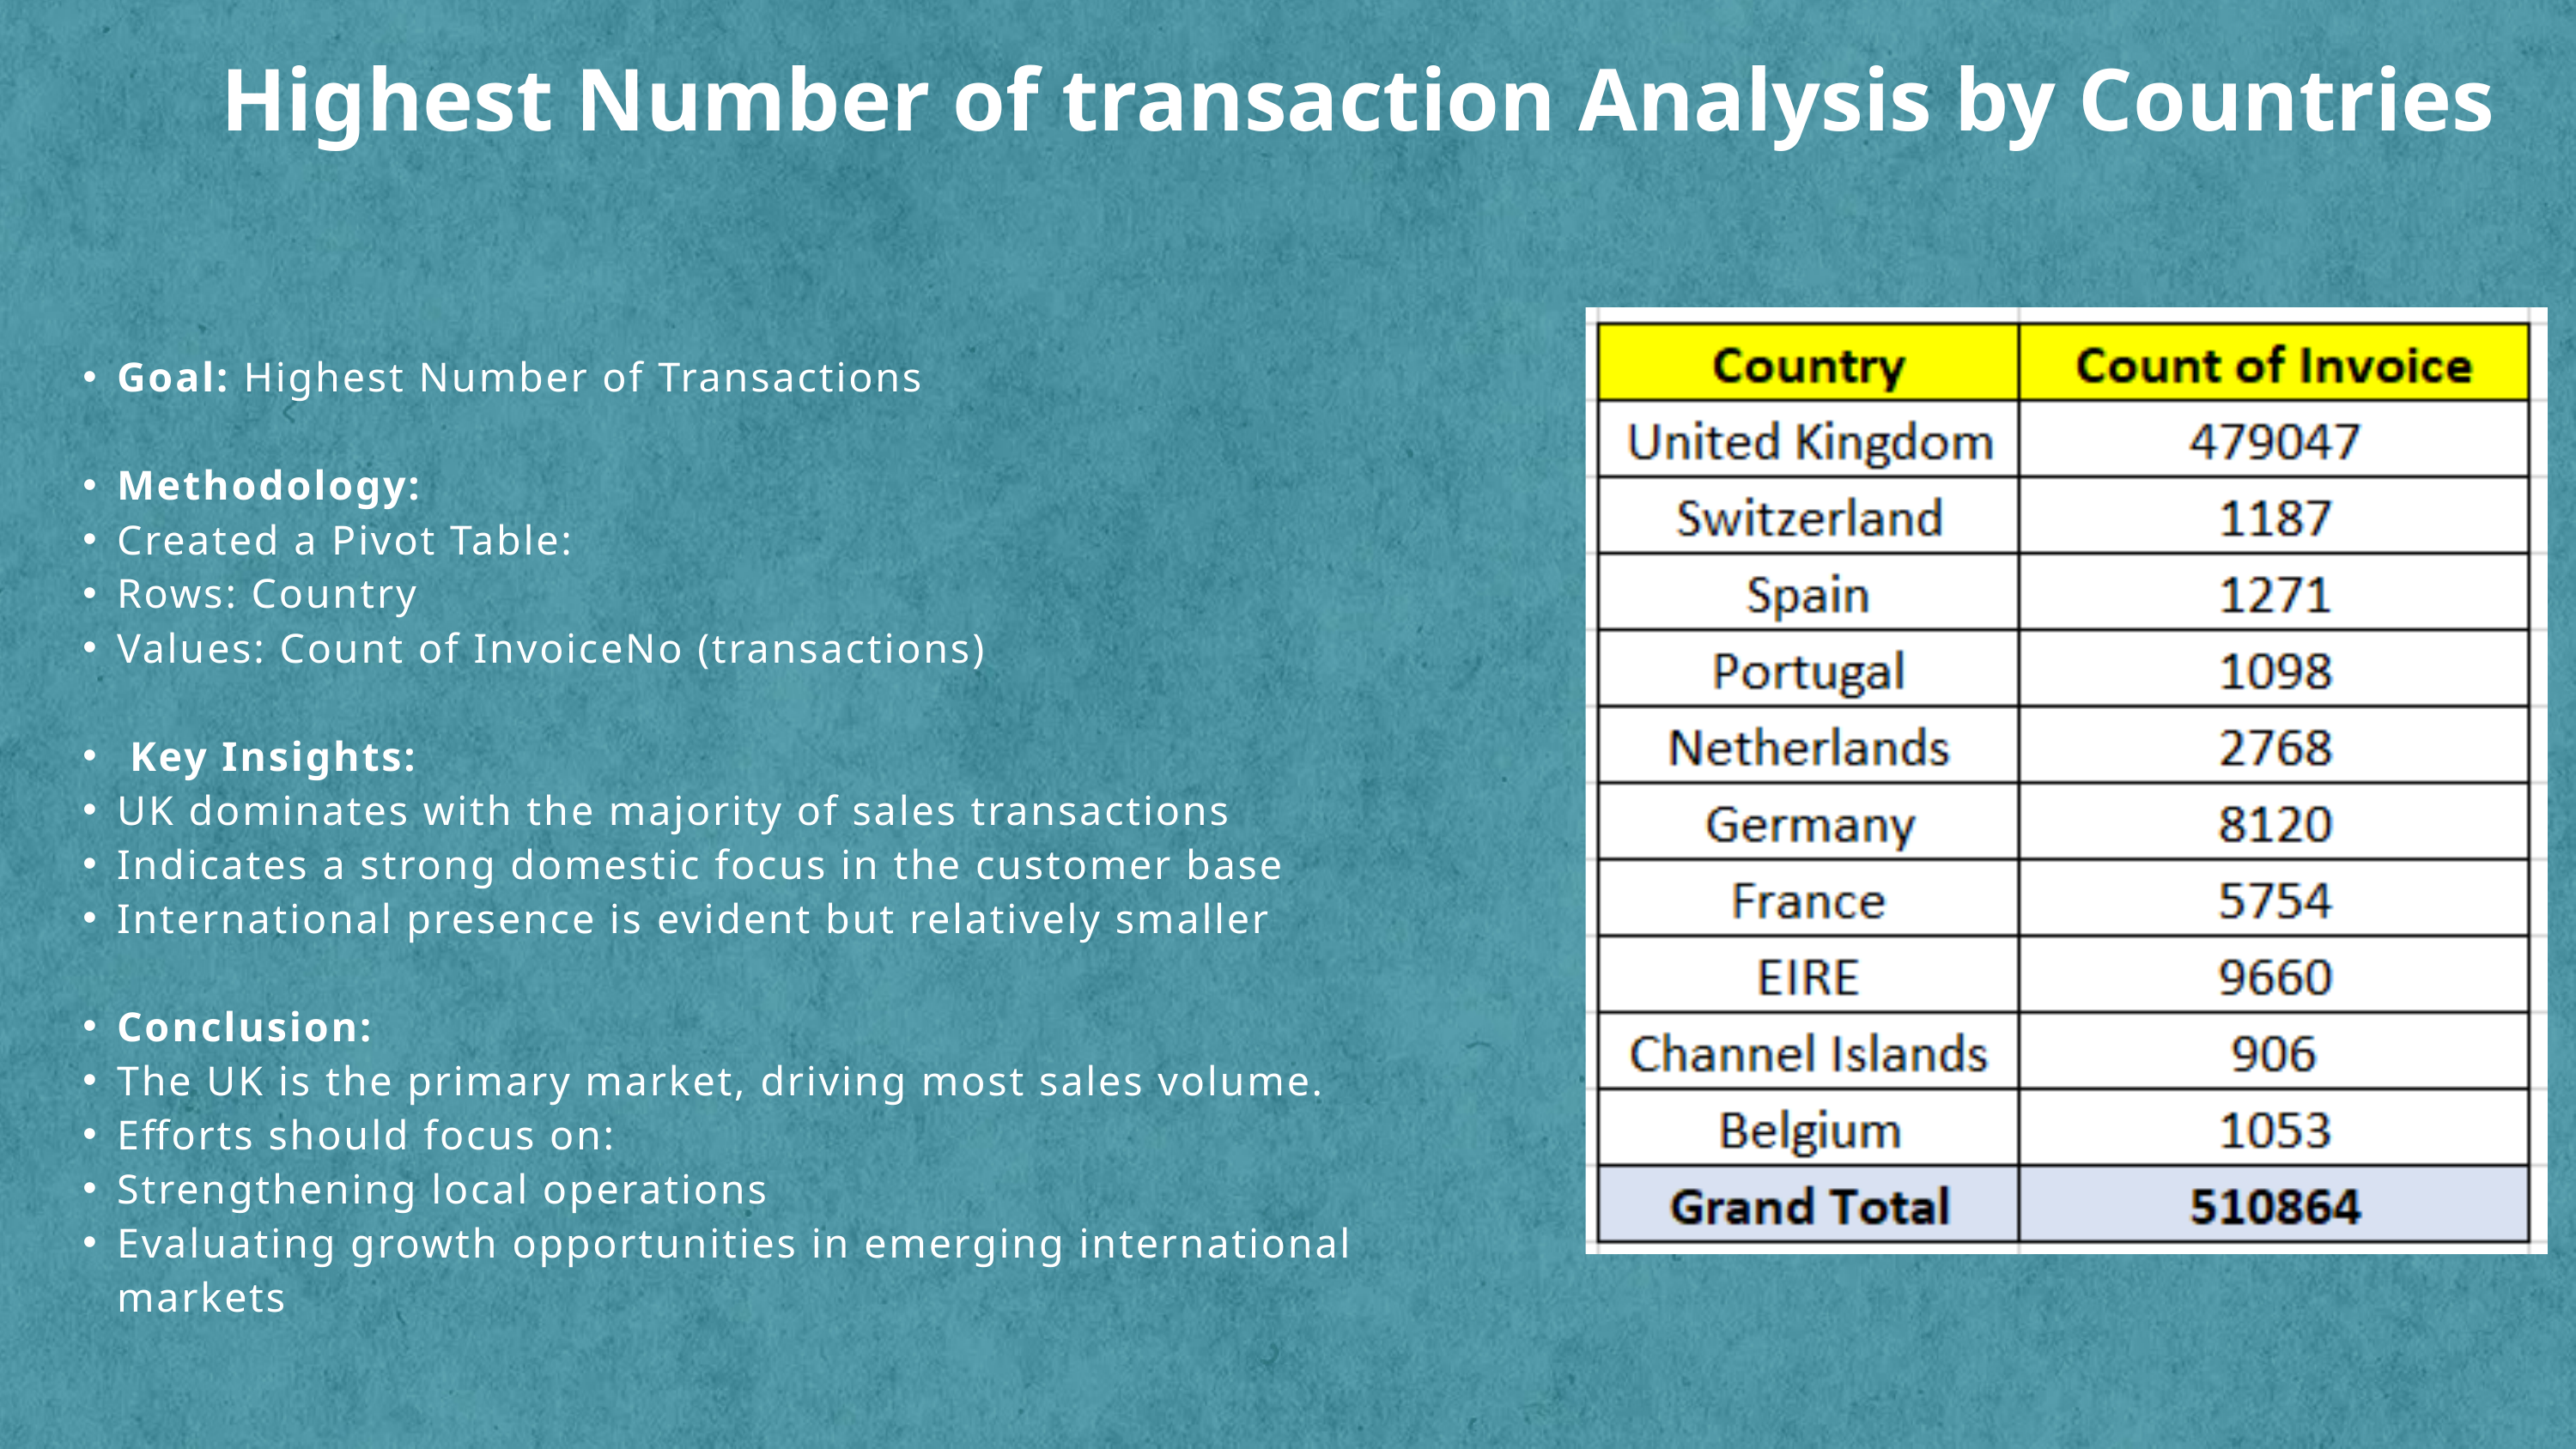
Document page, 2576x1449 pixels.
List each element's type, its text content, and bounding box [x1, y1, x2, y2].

text_box Highest Number of transaction Analysis by Countries [198, 52, 2520, 149]
text_box [0, 0, 2576, 1449]
text_box [1585, 307, 2548, 1254]
text_box Goal: Highest Number of Transactions Methodology: Created a Pivot Table: Rows: Country Values: Count of InvoiceNo (transactions) Key Insights: UK dominates with the majority of sales transactions Indicates a strong domestic focus in the customer base International presence is evident but relatively smaller Conclusion: The UK is the primary market, driving most sales volume. Efforts should focus on: Strengthening local operations Evaluating growth opportunities in emerging international markets [48, 346, 1519, 1320]
